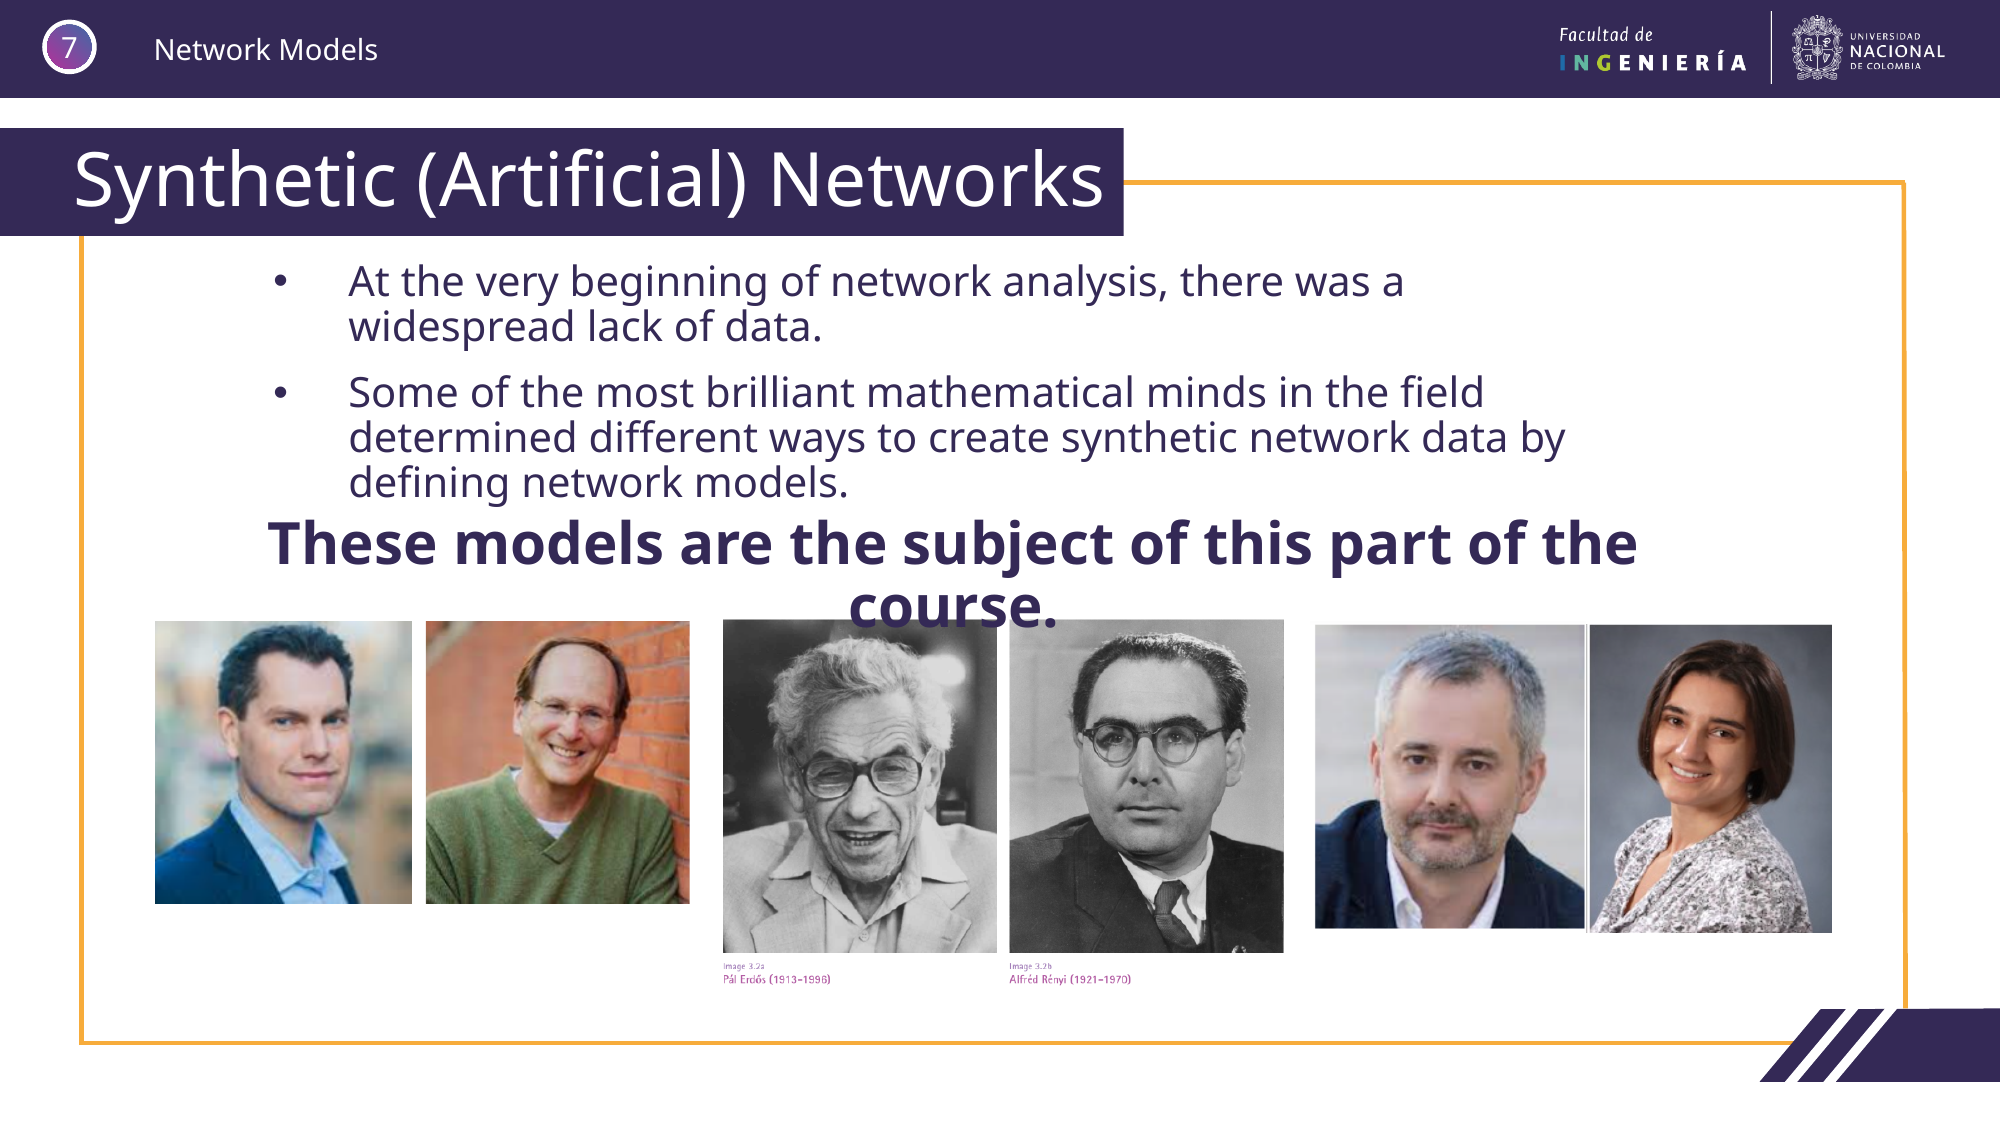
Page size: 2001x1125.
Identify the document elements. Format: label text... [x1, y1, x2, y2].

picture [1310, 621, 1832, 933]
text_box These models are the subject of this part of the course. [195, 506, 1713, 575]
picture [155, 621, 412, 904]
slide_number 7 [42, 29, 97, 65]
title Synthetic (Artificial) Networks [0, 128, 1124, 236]
picture [425, 621, 690, 904]
picture [1559, 11, 1957, 84]
list At the very beginning of network analysis, there was a widespread lack of data. Some of the most brilliant mathematical minds in the field determined different ways to create synthetic network data by defining network models. [258, 253, 1650, 422]
picture [705, 605, 1295, 988]
